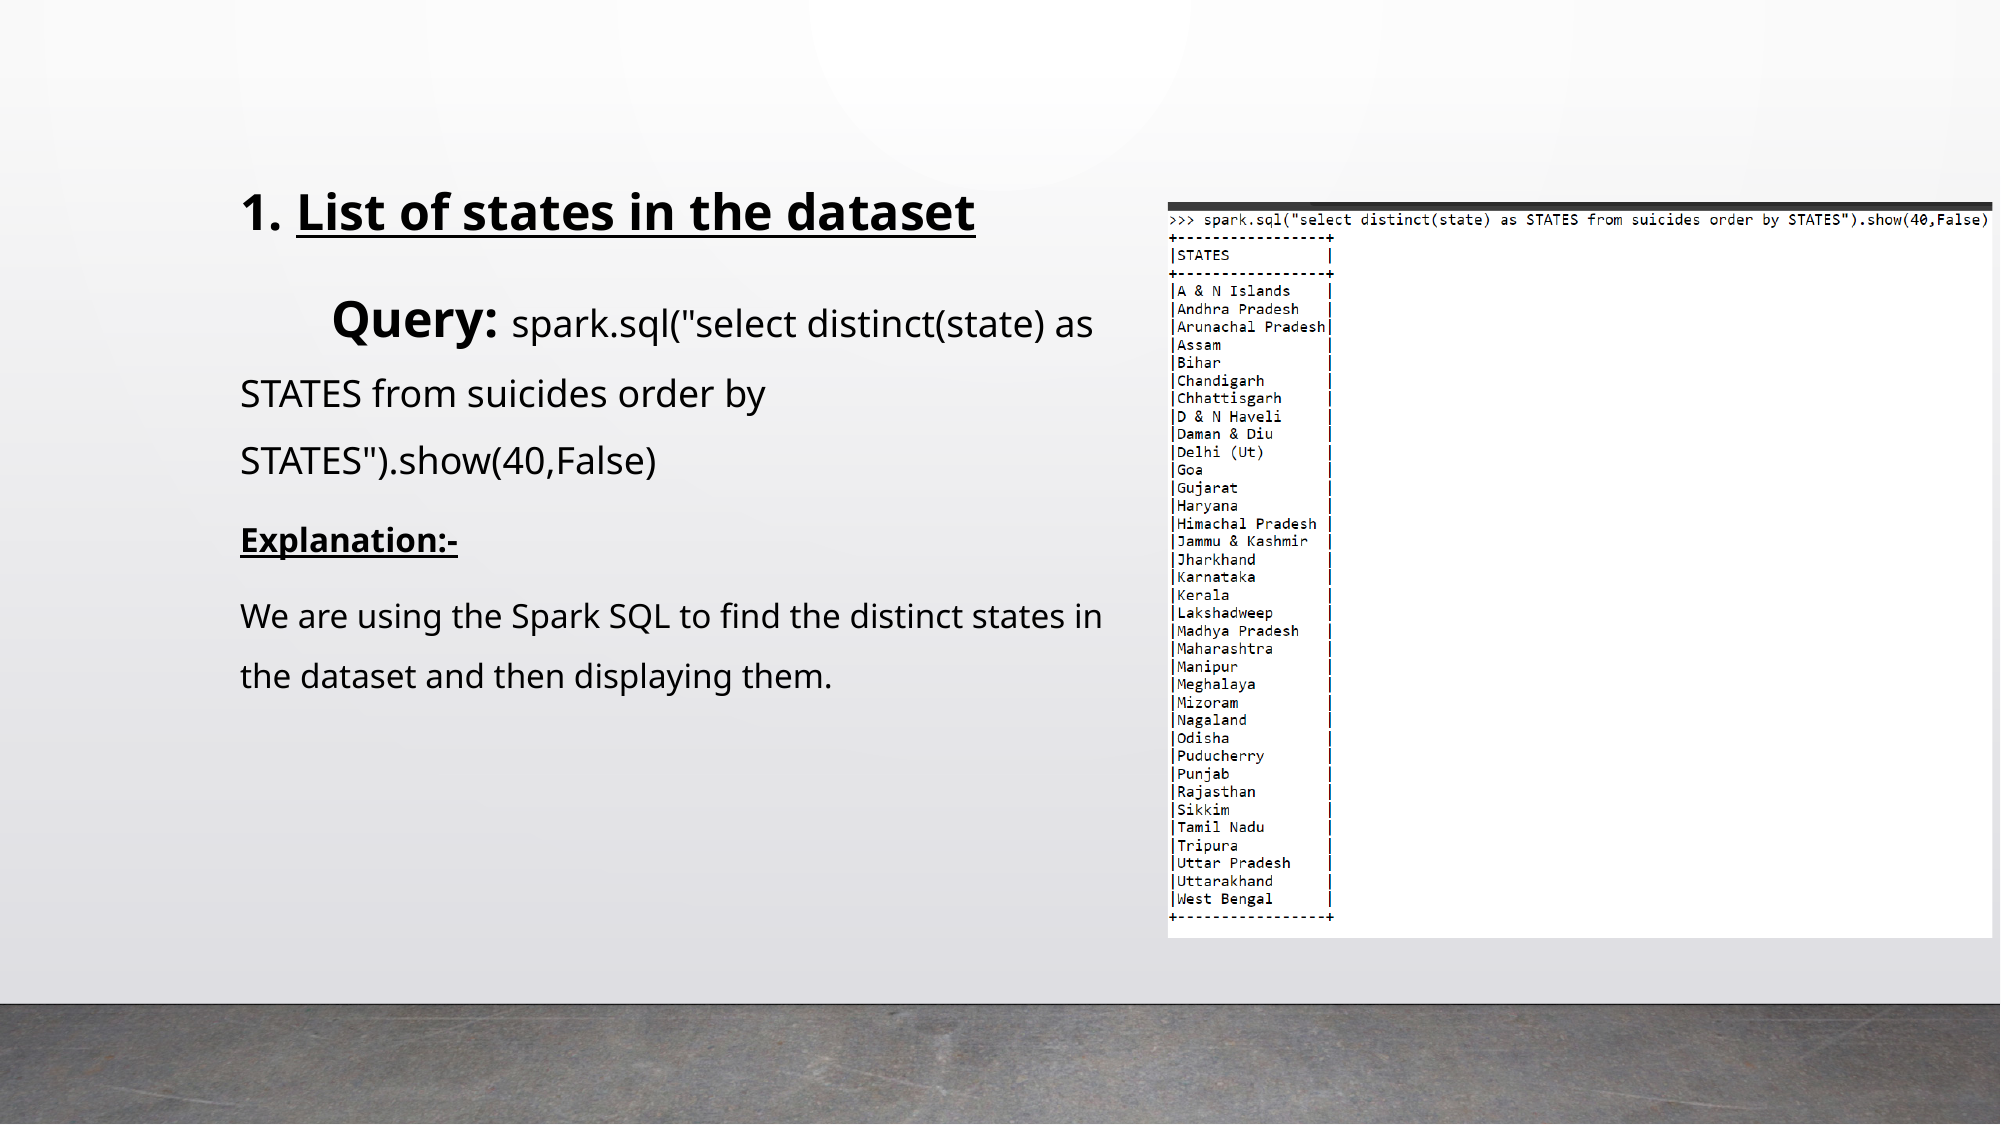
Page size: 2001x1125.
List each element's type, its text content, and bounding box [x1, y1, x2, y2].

text_box List of states in the dataset Query: spark.sql("select distinct(state) as STATES from suicides order by STATES").show(40,False) Explanation:- We are using the Spark SQL to find the distinct states in the dataset and then displaying them. [225, 143, 1155, 703]
picture [1167, 202, 1993, 939]
picture [0, 1004, 2000, 1124]
